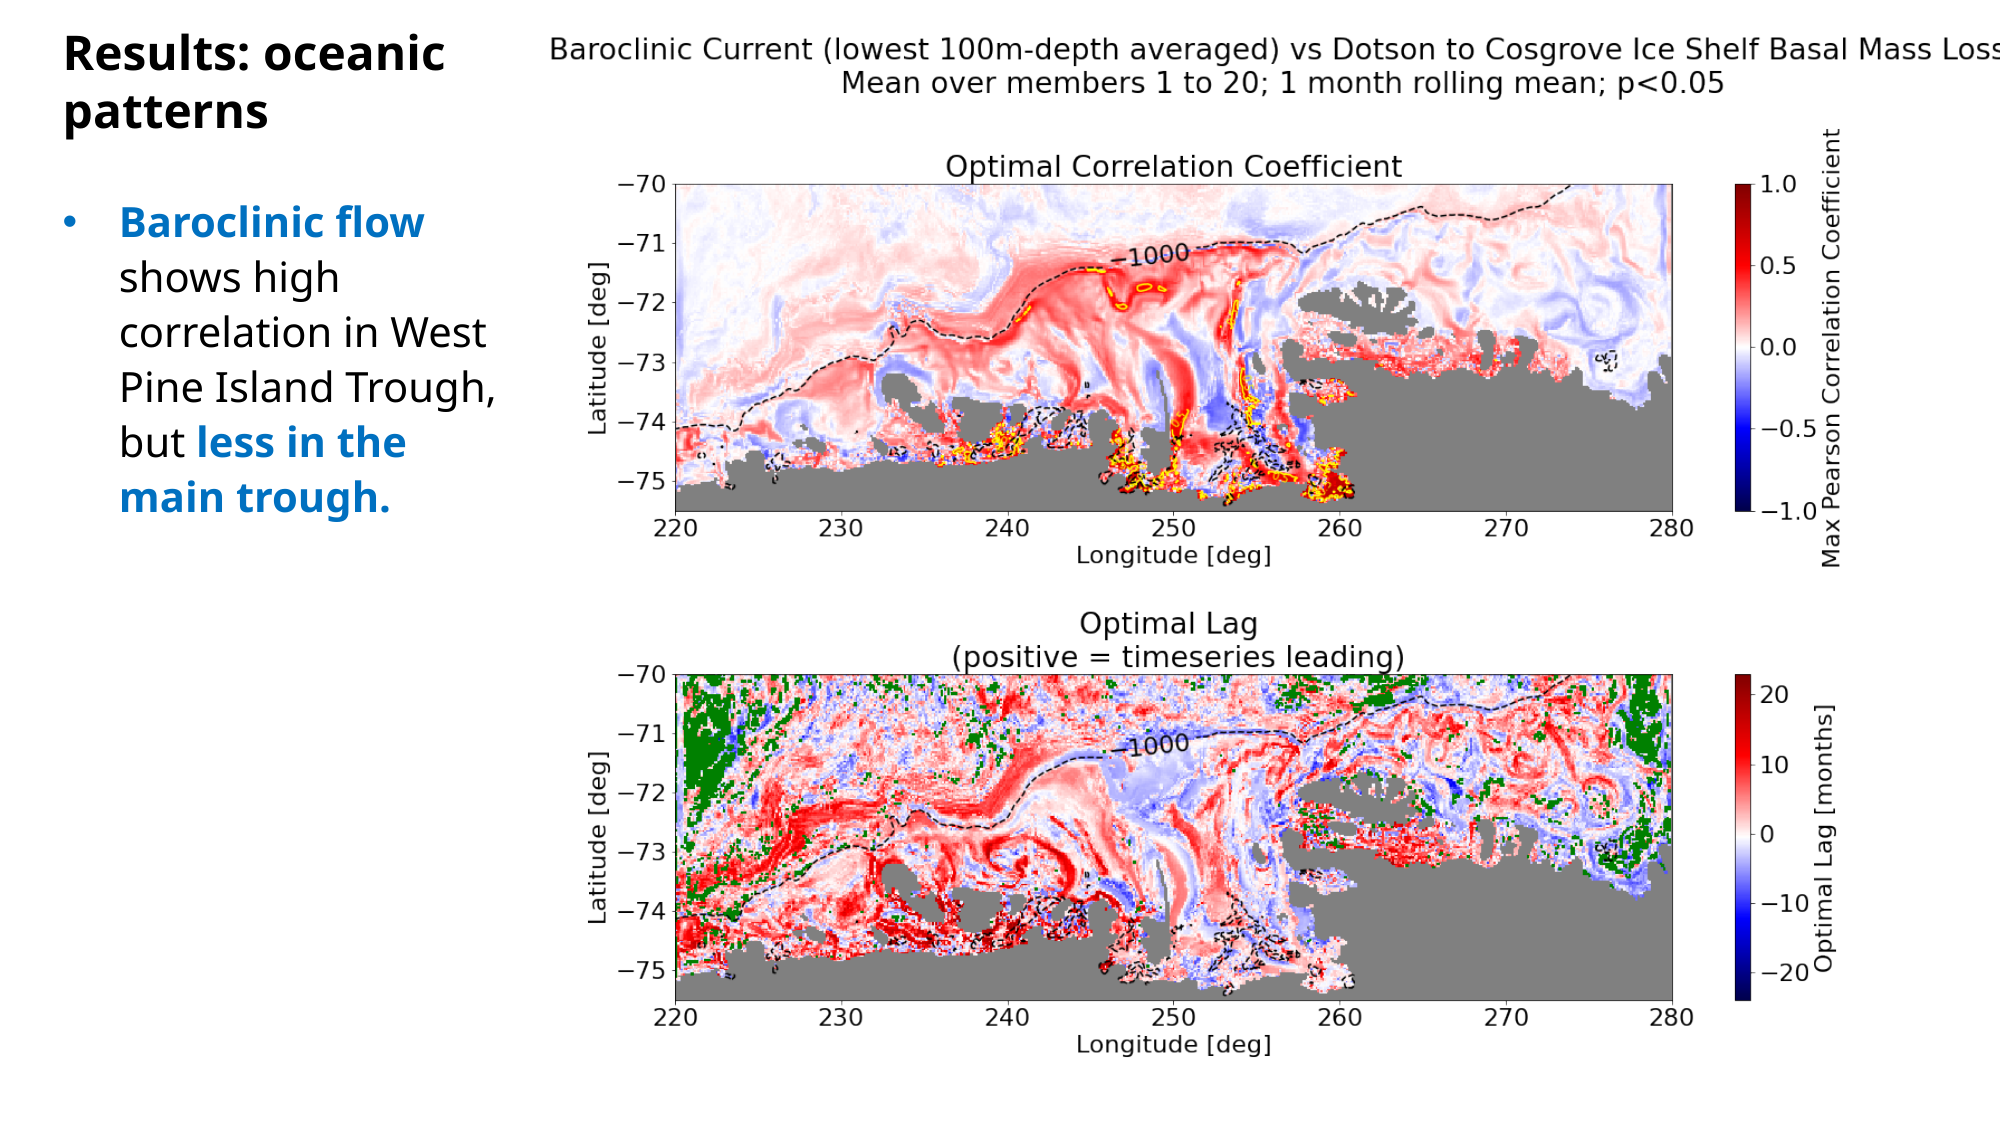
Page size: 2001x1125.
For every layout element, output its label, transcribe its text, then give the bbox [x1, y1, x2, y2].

text_box Results: oceanic patterns [47, 15, 472, 221]
picture [474, 15, 2000, 1125]
text_box Baroclinic flow shows high correlation in West Pine Island Trough, but less in the main trough. [47, 221, 469, 1044]
